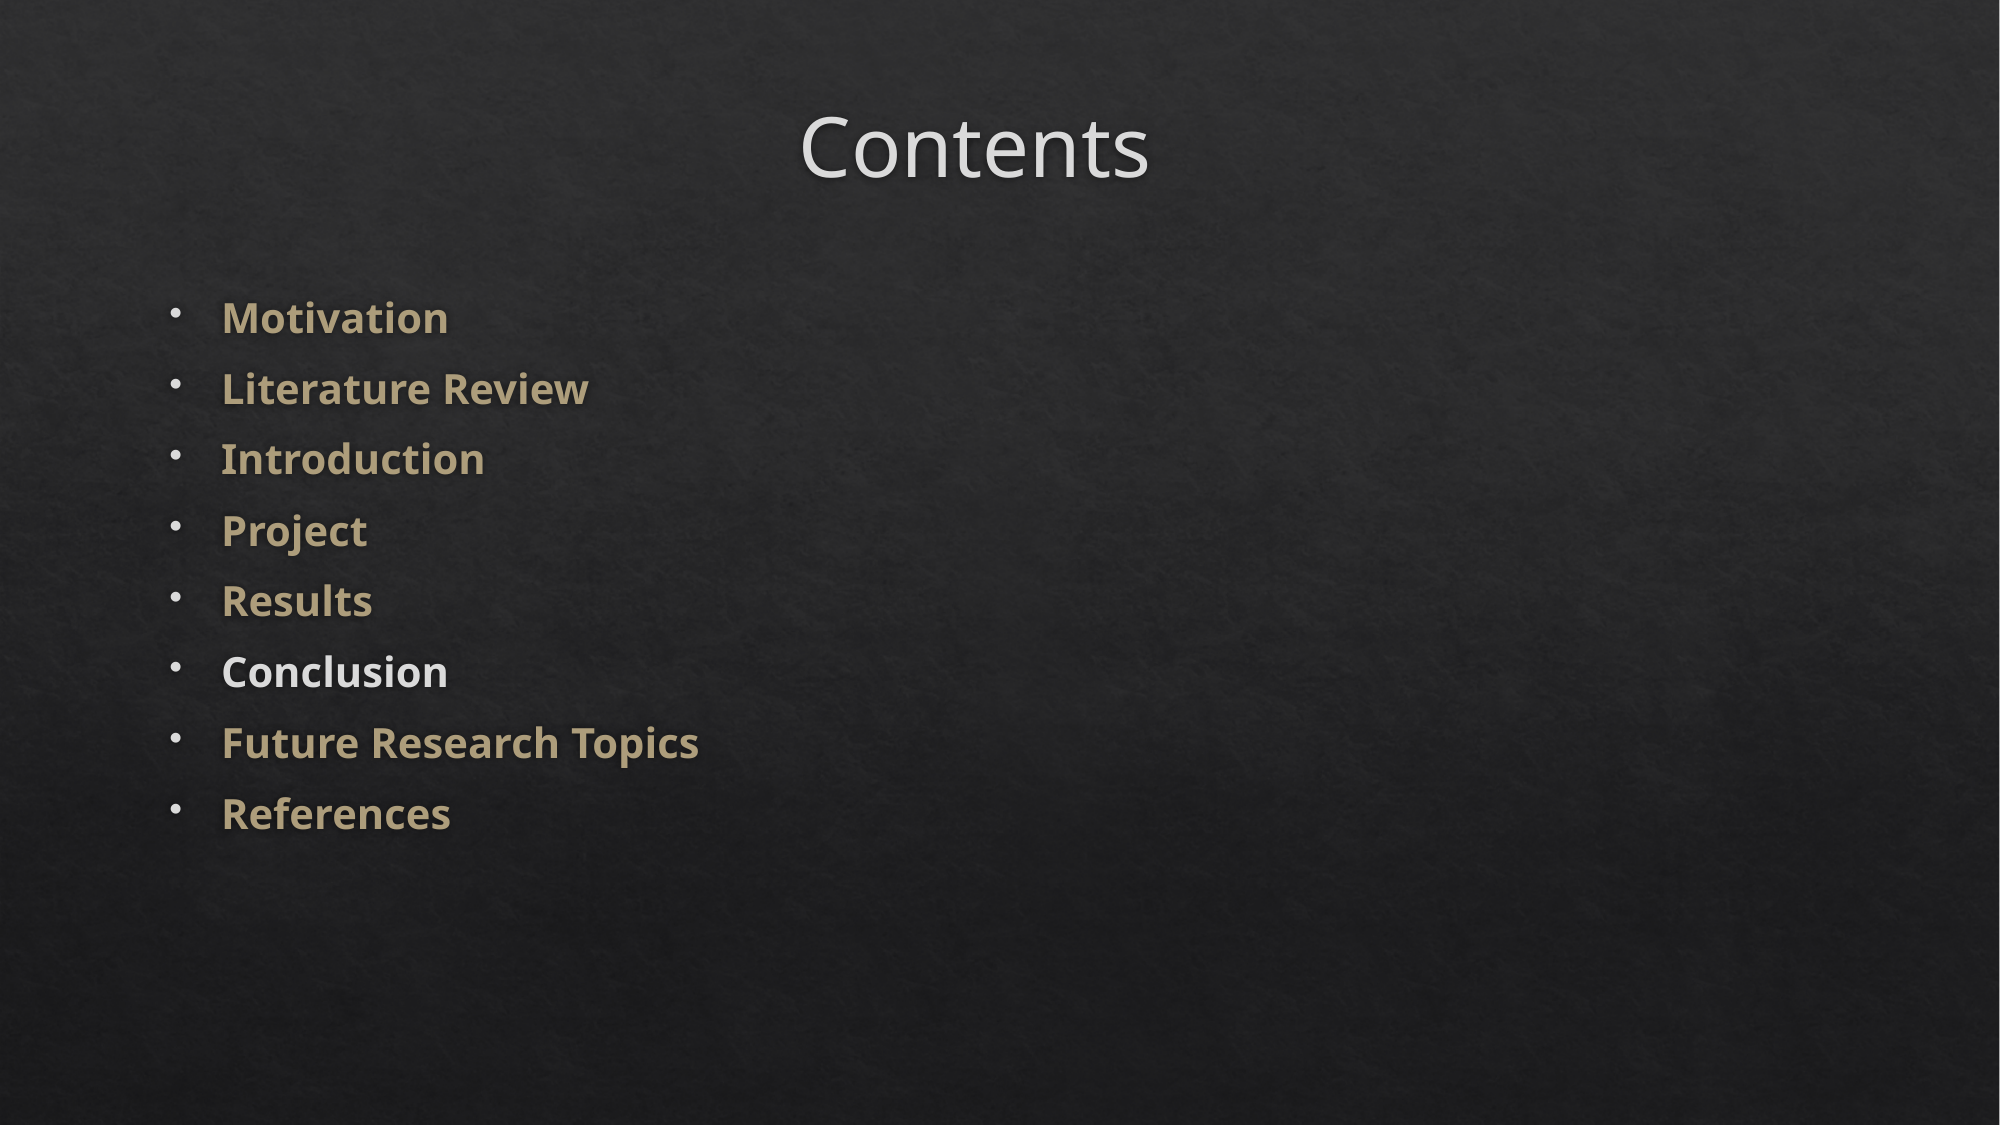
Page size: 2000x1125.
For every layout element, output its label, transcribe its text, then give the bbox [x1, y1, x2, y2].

list Motivation Literature Review Introduction Project Results Conclusion Future Research Topics References [149, 284, 1848, 950]
title Contents [172, 42, 1778, 247]
